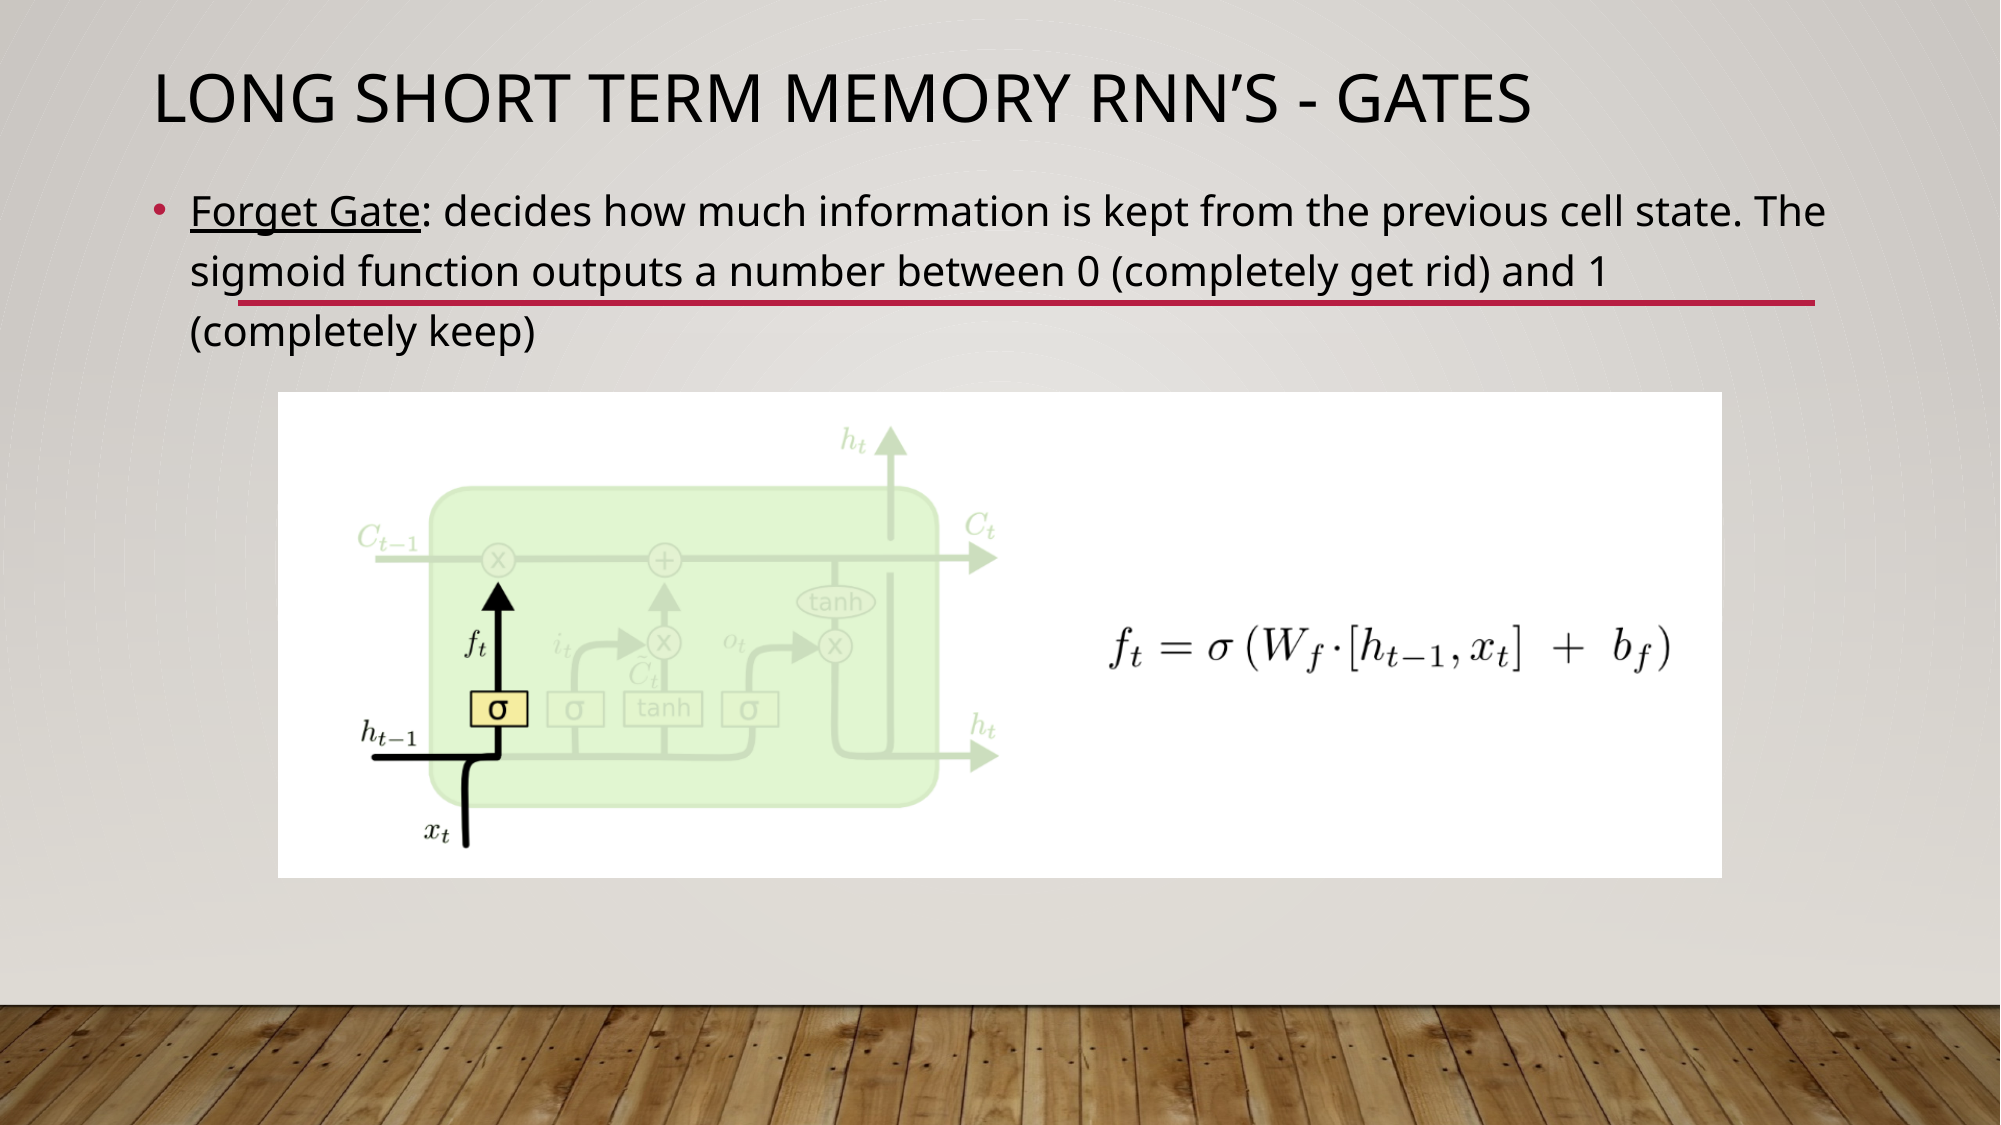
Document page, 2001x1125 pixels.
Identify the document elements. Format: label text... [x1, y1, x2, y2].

title Long Short Term Memory RNN’s - Gates [137, 57, 1863, 167]
picture [277, 392, 1723, 879]
picture [0, 1005, 2000, 1125]
list Forget Gate: decides how much information is kept from the previous cell state. The sigmoid function outputs a number between 0 (completely get rid) and 1 (completely keep) [137, 167, 1863, 974]
